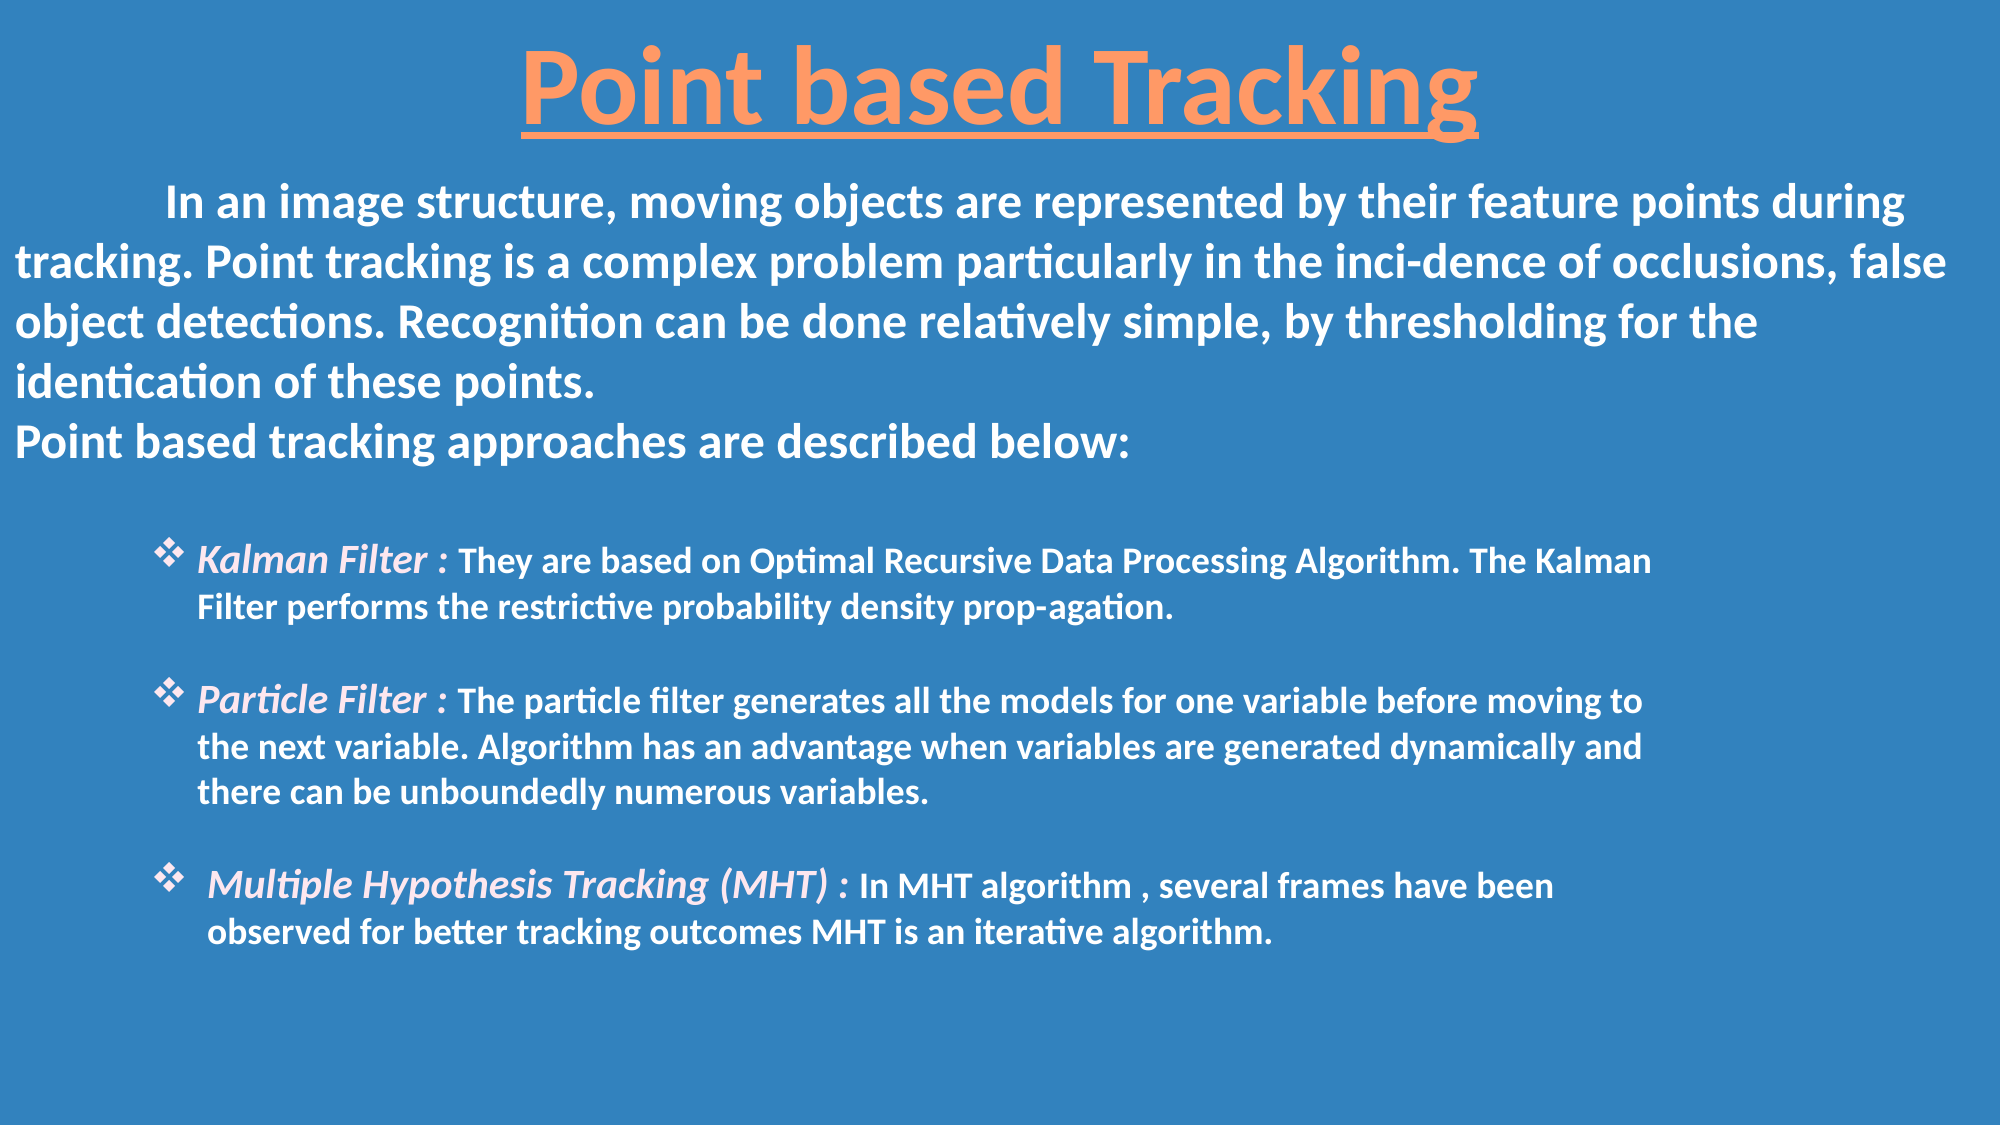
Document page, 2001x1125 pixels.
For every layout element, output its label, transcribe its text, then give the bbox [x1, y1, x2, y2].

list Point based Tracking [50, 28, 1950, 148]
text_box In an image structure, moving objects are represented by their feature points during tracking. Point tracking is a complex problem particularly in the inci-dence of occlusions, false object detections. Recognition can be done relatively simple, by thresholding for the identication of these points. Point based tracking approaches are described below: [0, 160, 2000, 476]
text_box Kalman Filter : They are based on Optimal Recursive Data Processing Algorithm. The Kalman Filter performs the restrictive probability density prop-agation. Particle Filter : The particle filter generates all the models for one variable before moving to the next variable. Algorithm has an advantage when variables are generated dynamically and there can be unboundedly numerous variables. Multiple Hypothesis Tracking (MHT) : In MHT algorithm , several frames have been observed for better tracking outcomes MHT is an iterative algorithm. [135, 524, 1674, 960]
